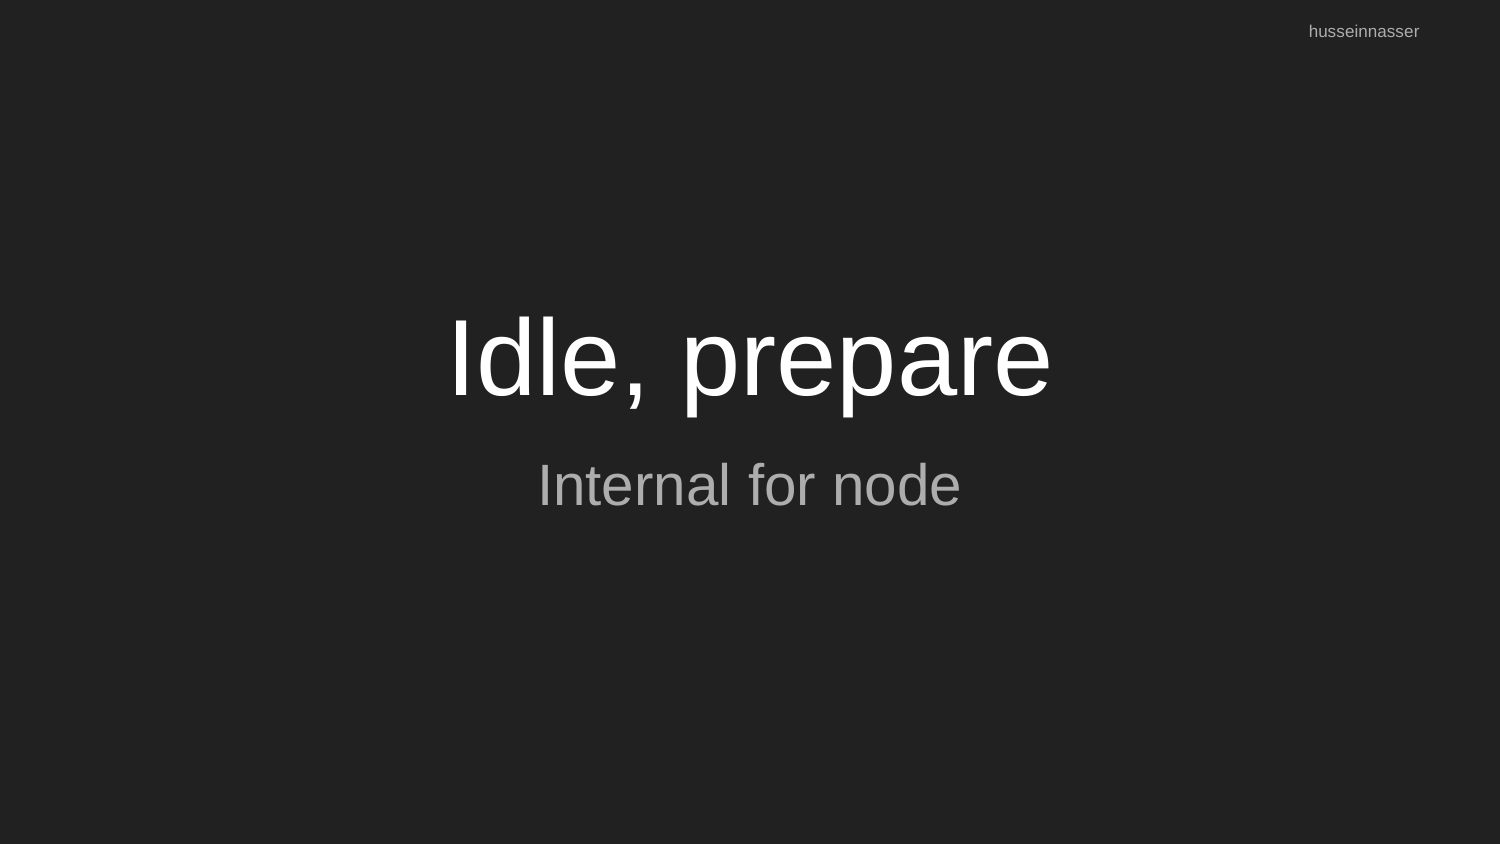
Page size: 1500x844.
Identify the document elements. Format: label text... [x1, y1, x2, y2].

subtitle husseinnasser [1236, 11, 1492, 53]
subtitle Internal for node [51, 432, 1449, 563]
title Idle, prepare [51, 95, 1449, 432]
